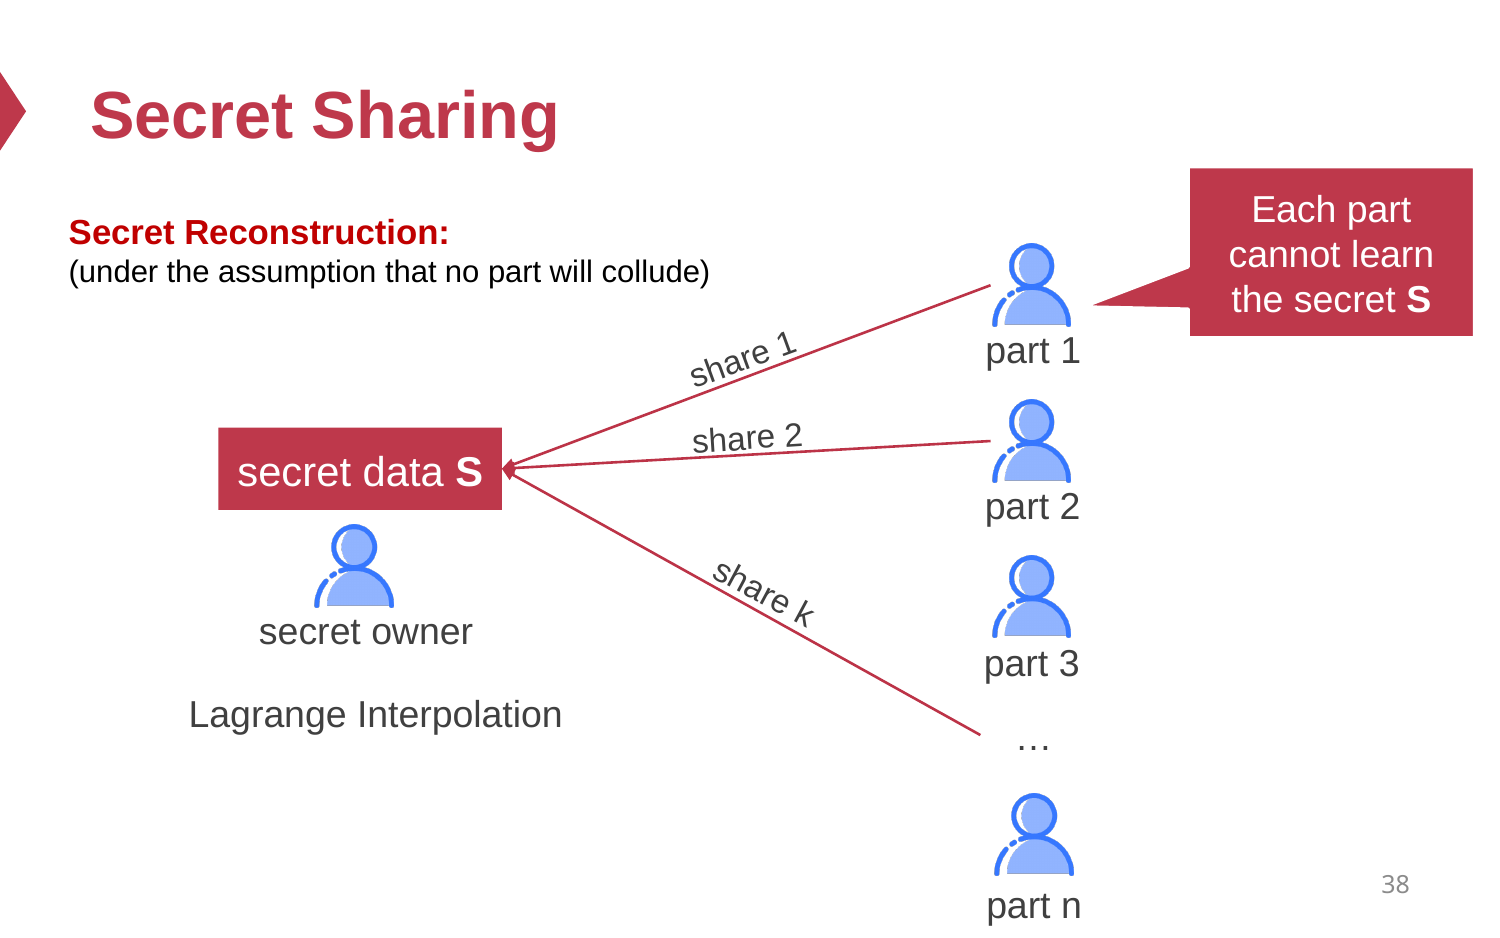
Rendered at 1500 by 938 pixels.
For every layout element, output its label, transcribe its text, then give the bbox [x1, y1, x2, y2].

text_box part 3 [986, 622, 1106, 684]
text_box secret data S [218, 427, 496, 510]
text_box part 1 [995, 310, 1104, 372]
title Review: the roofline model [983, 622, 1076, 684]
text_box secret owner [212, 590, 496, 673]
text_box part n [960, 864, 1108, 927]
slide_number 109 [983, 465, 1076, 527]
text_box … [959, 696, 1108, 758]
text_box part 2 [986, 465, 1110, 527]
picture [992, 793, 1076, 877]
picture [312, 524, 396, 608]
slide_number 38 [1080, 860, 1425, 911]
picture [990, 555, 1074, 639]
title Secret Sharing [75, 37, 1425, 186]
text_box Each part cannot learn the secret S [1078, 164, 1478, 341]
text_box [501, 468, 981, 736]
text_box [501, 440, 991, 469]
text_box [501, 284, 991, 440]
text_box Lagrange Interpolation [39, 673, 713, 814]
picture [990, 243, 1074, 327]
list Secret Reconstruction: (under the assumption that no part will collude) [53, 202, 819, 297]
picture [990, 399, 1074, 483]
